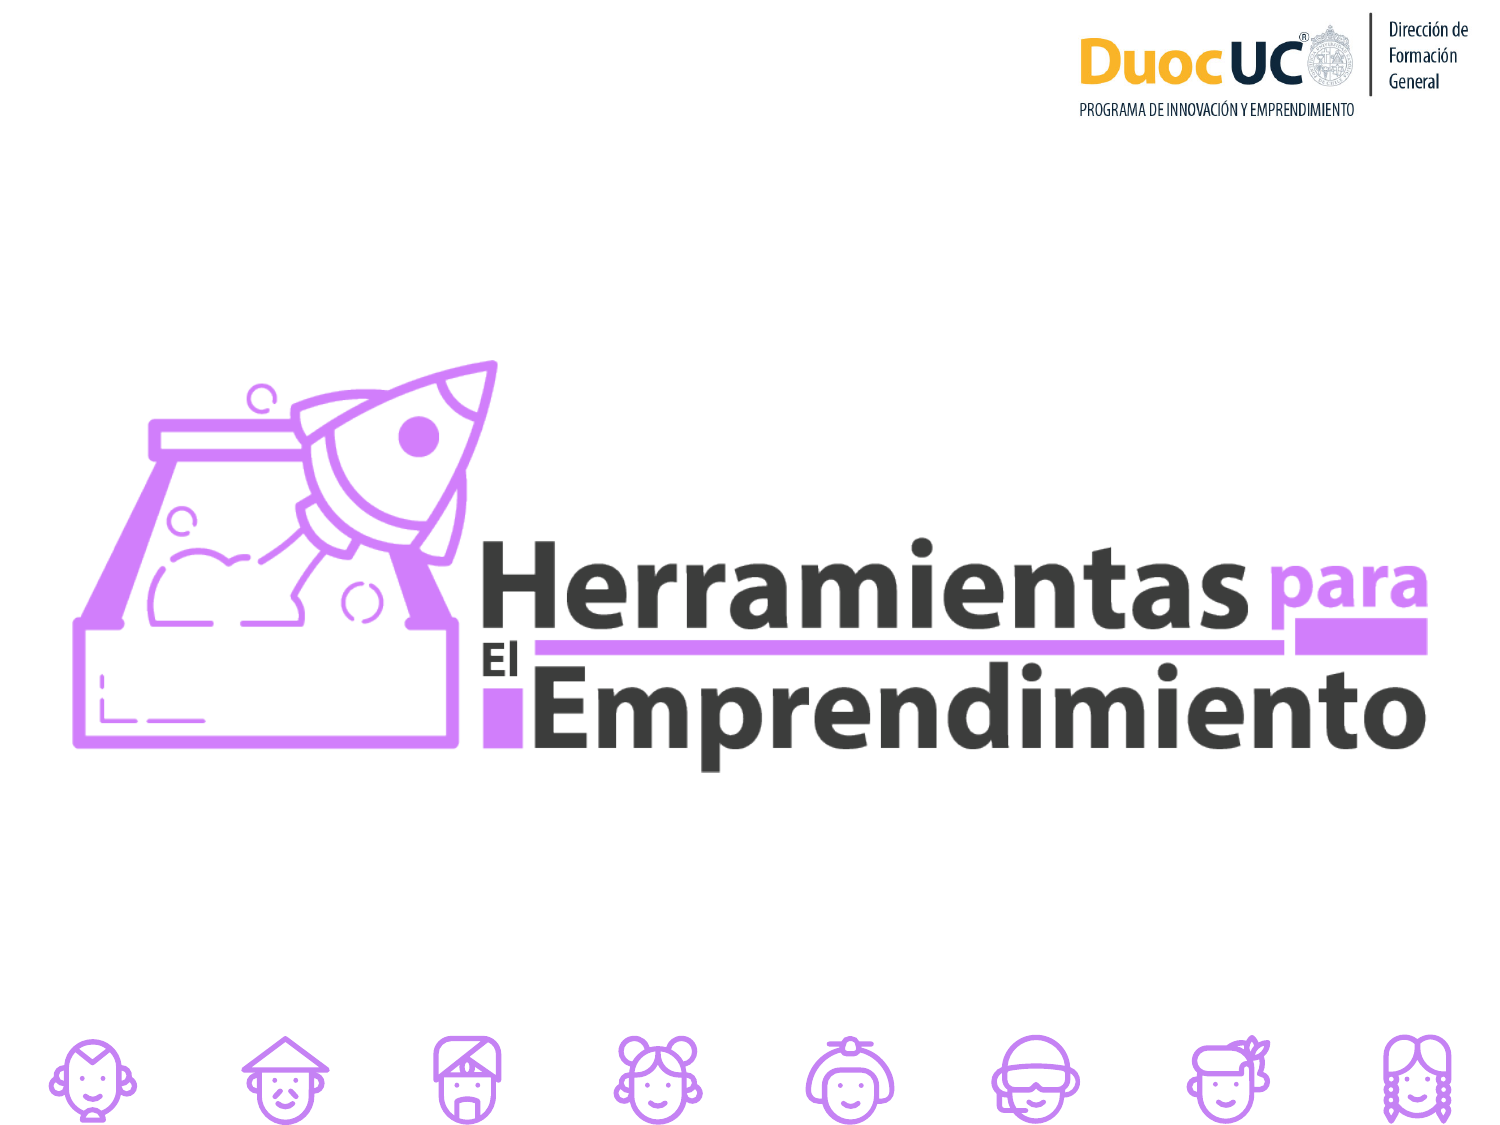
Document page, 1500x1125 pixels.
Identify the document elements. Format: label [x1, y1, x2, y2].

text_box [240, 1035, 332, 1125]
text_box [805, 1035, 896, 1125]
text_box [613, 1035, 704, 1125]
picture [72, 360, 1428, 774]
text_box [48, 1038, 138, 1123]
text_box [1186, 1034, 1271, 1124]
text_box [991, 1034, 1081, 1124]
text_box [1383, 1034, 1452, 1124]
text_box [433, 1035, 502, 1125]
picture [1055, 12, 1485, 140]
